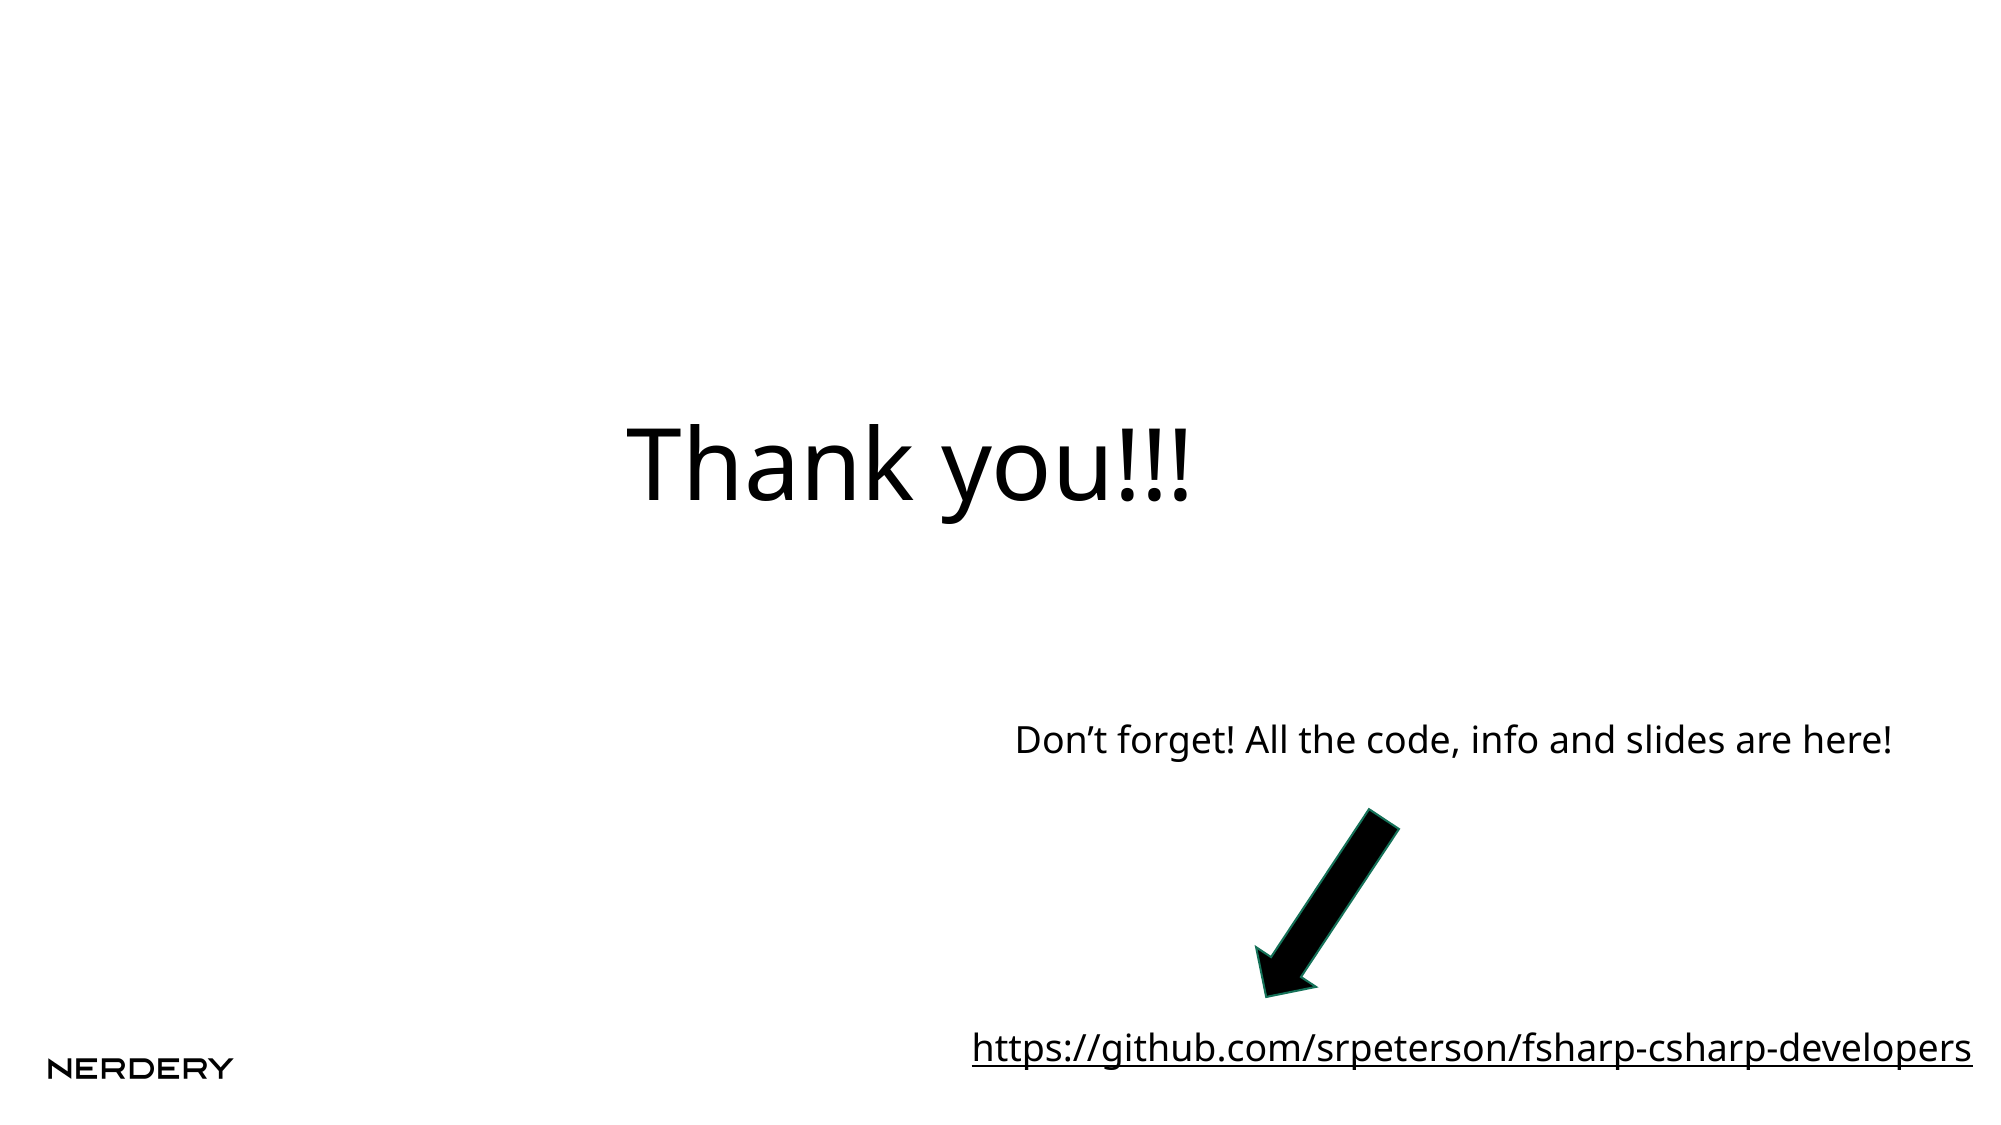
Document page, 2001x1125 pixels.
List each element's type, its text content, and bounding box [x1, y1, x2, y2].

text_box [1254, 807, 1401, 999]
text_box Thank you!!! [612, 393, 1807, 528]
text_box Don’t forget! All the code, info and slides are here! [999, 708, 2000, 769]
picture [42, 1053, 240, 1084]
text_box https://github.com/srpeterson/fsharp-csharp-developers [956, 1016, 1988, 1083]
